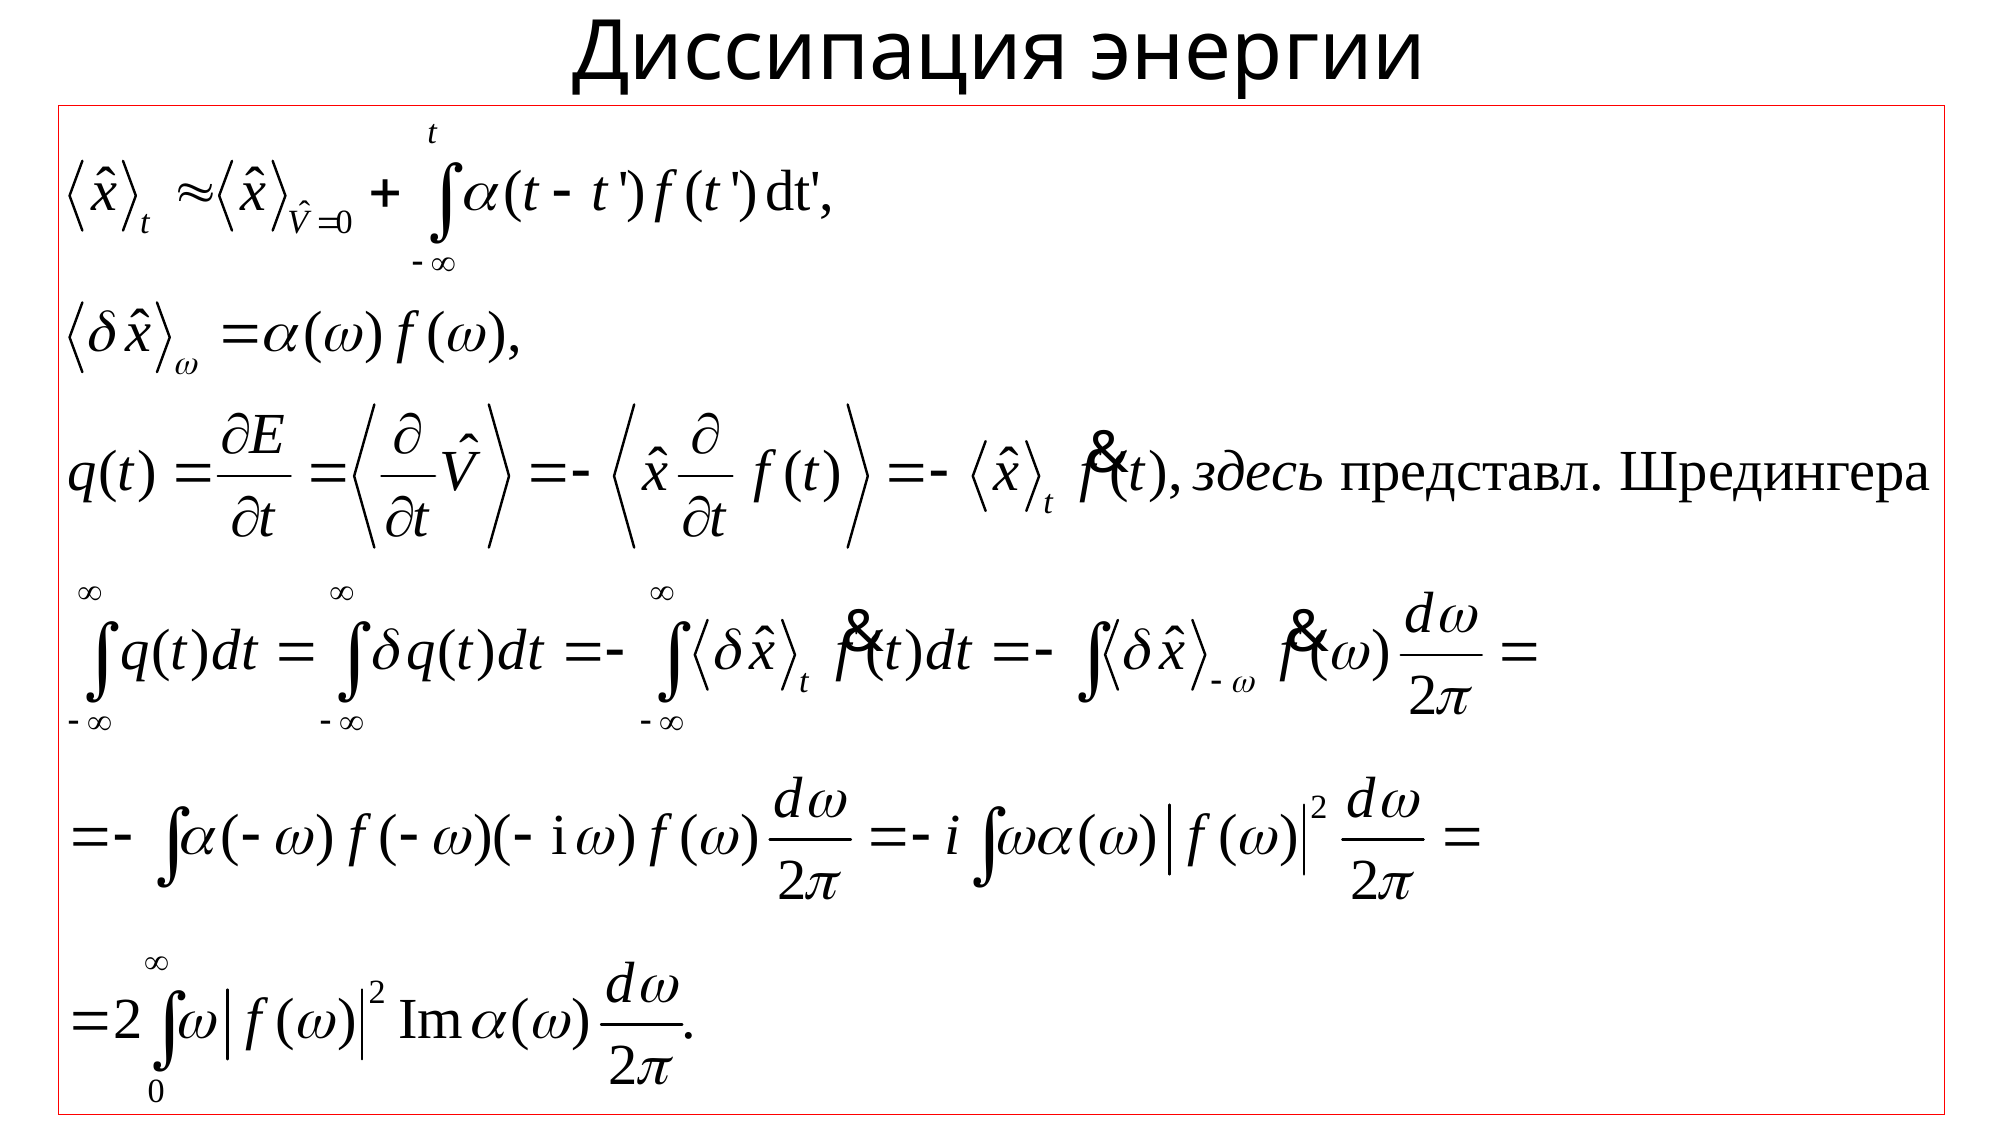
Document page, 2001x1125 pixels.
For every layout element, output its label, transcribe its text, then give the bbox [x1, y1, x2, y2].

title Диссипация энергии [137, 0, 1863, 105]
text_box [58, 105, 1945, 1115]
